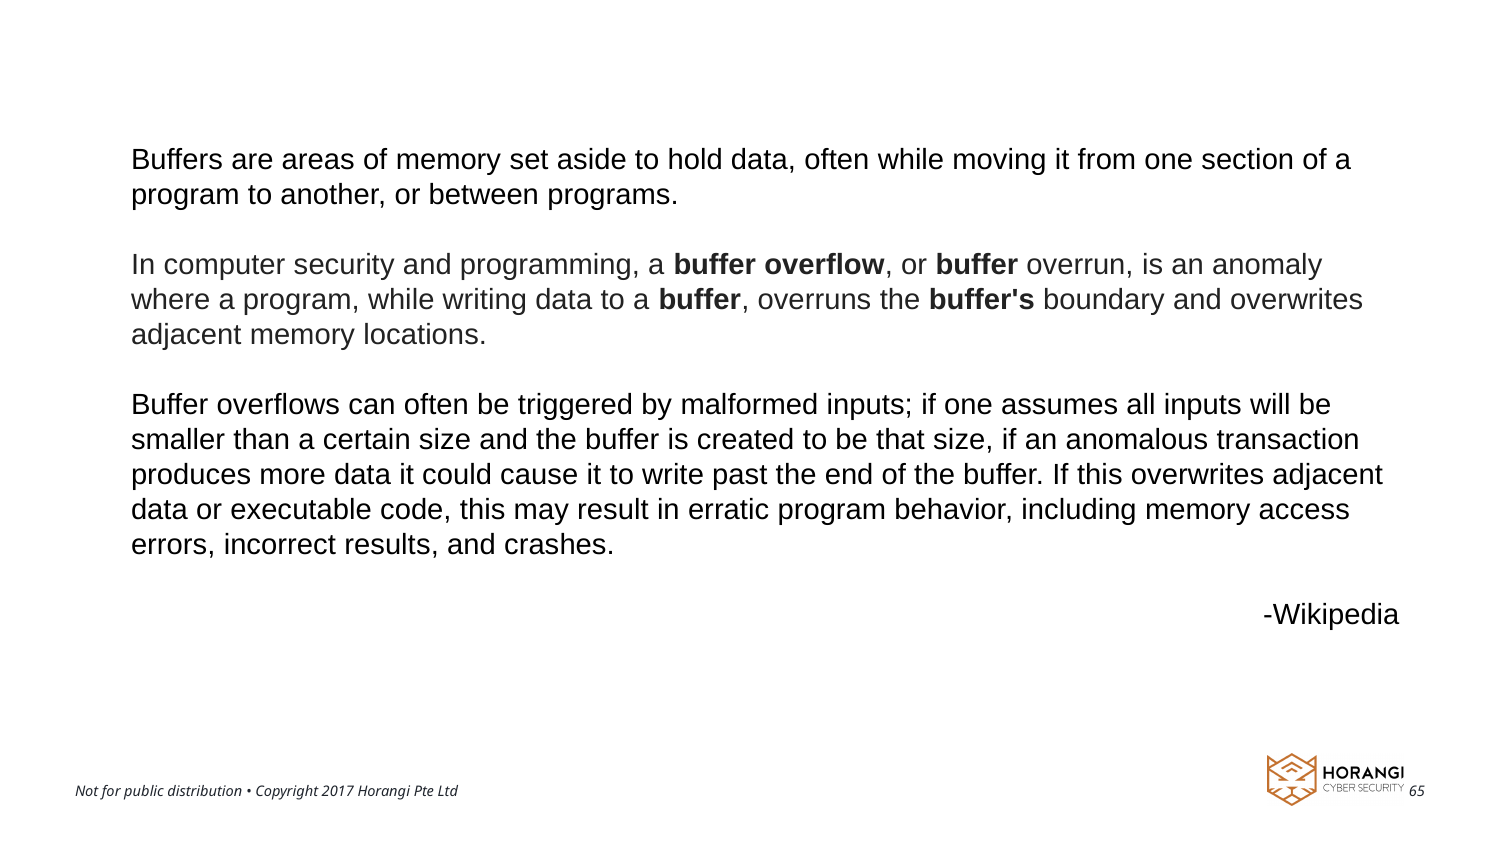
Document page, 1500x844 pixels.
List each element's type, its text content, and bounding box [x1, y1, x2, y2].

picture [1266, 753, 1404, 806]
text_box Buffers are areas of memory set aside to hold data, often while moving it from one section of a program to another, or between programs. In computer security and programming, a buffer overflow, or buffer overrun, is an anomaly where a program, while writing data to a buffer, overruns the buffer's boundary and overwrites adjacent memory locations. Buffer overflows can often be triggered by malformed inputs; if one assumes all inputs will be smaller than a certain size and the buffer is created to be that size, if an anomalous transaction produces more data it could cause it to write past the end of the buffer. If this overwrites adjacent data or executable code, this may result in erratic program behavior, including memory access errors, incorrect results, and crashes. -Wikipedia [116, 133, 1415, 638]
